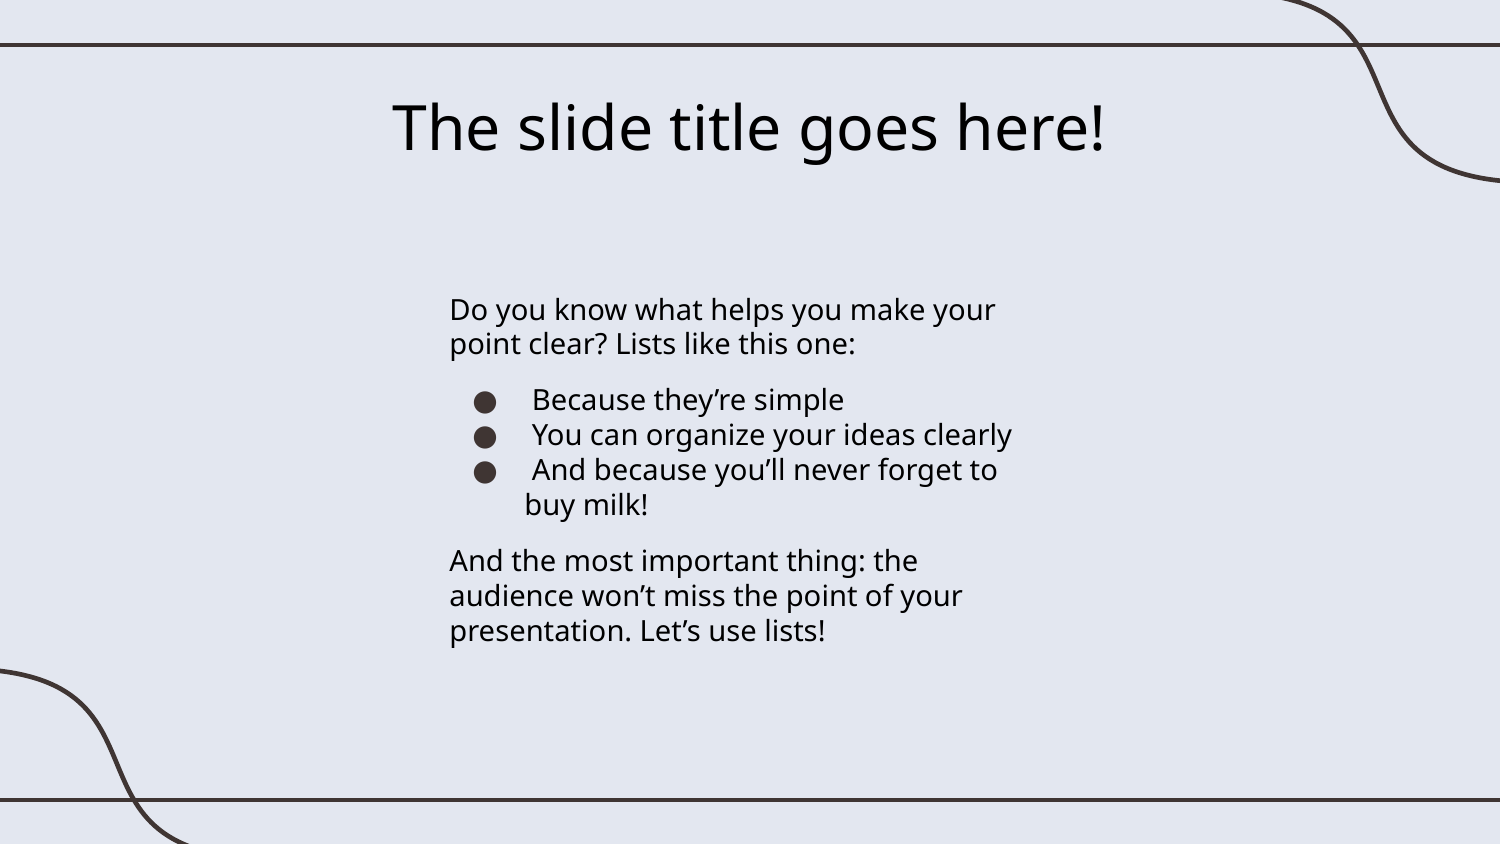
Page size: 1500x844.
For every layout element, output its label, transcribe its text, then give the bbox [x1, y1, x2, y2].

subtitle Do you know what helps you make your point clear? Lists like this one: Because they’re simple You can organize your ideas clearly And because you’ll never forget to buy milk! And the most important thing: the audience won’t miss the point of your presentation. Let’s use lists! [434, 275, 1066, 667]
title The slide title goes here! [284, 72, 1216, 167]
